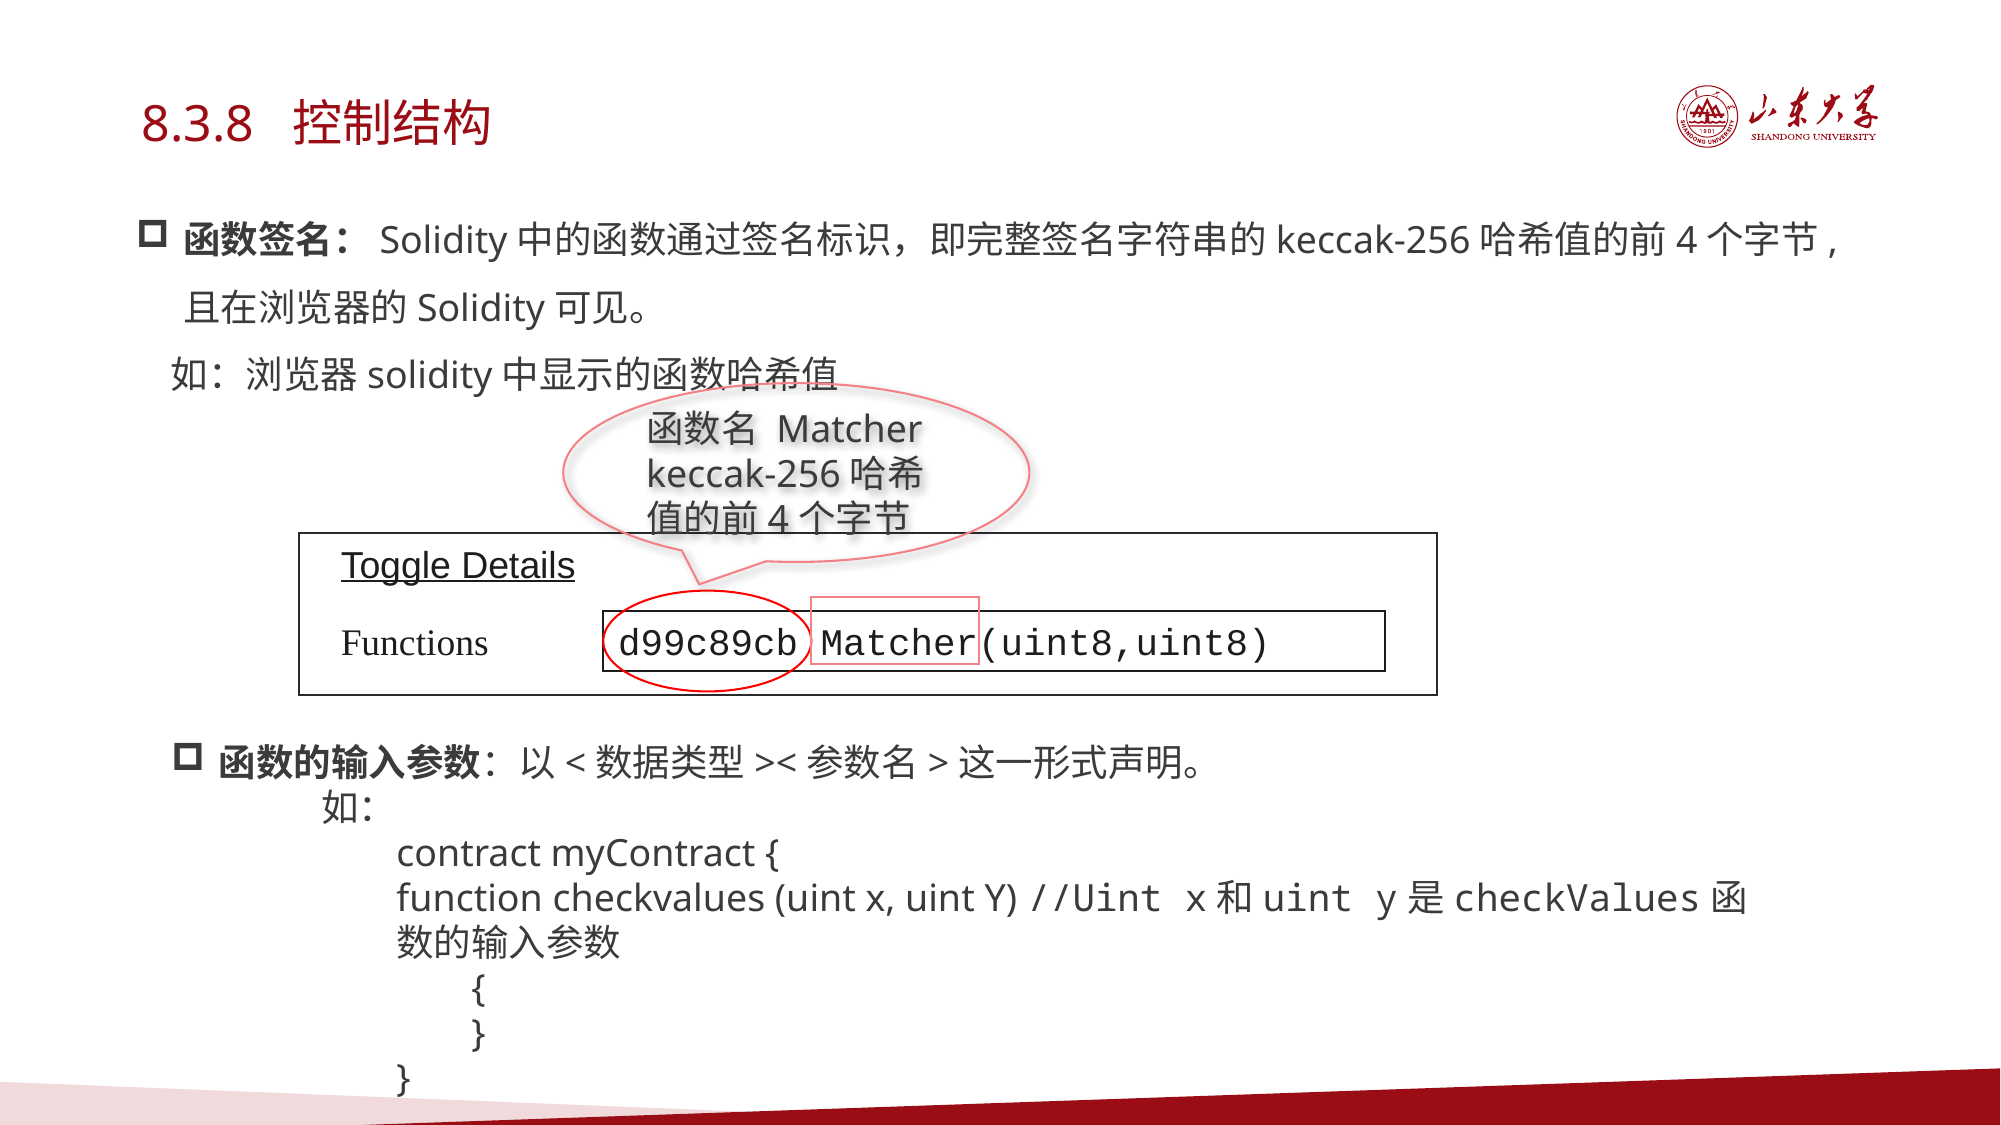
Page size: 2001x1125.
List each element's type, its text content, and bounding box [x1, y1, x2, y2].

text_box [298, 533, 1438, 695]
text_box 函数的输入参数：以<数据类型><参数名>这一形式声明。 如： contract myContract { function checkvalues (uint x, uint Y) //Uint x和uint y是checkValues函数的输入参数 { } } [156, 731, 1764, 1107]
text_box 函数名 Matcher keccak-256哈希值的前4个字节 [562, 382, 1031, 533]
text_box 8.3.8 控制结构 [127, 84, 1030, 159]
text_box 函数签名：Solidity中的函数通过签名标识，即完整签名字符串的keccak-256哈希值的前4个字节,且在浏览器的Solidity可见。 如：浏览器solidity中显示的函数哈希值 [121, 186, 1838, 404]
